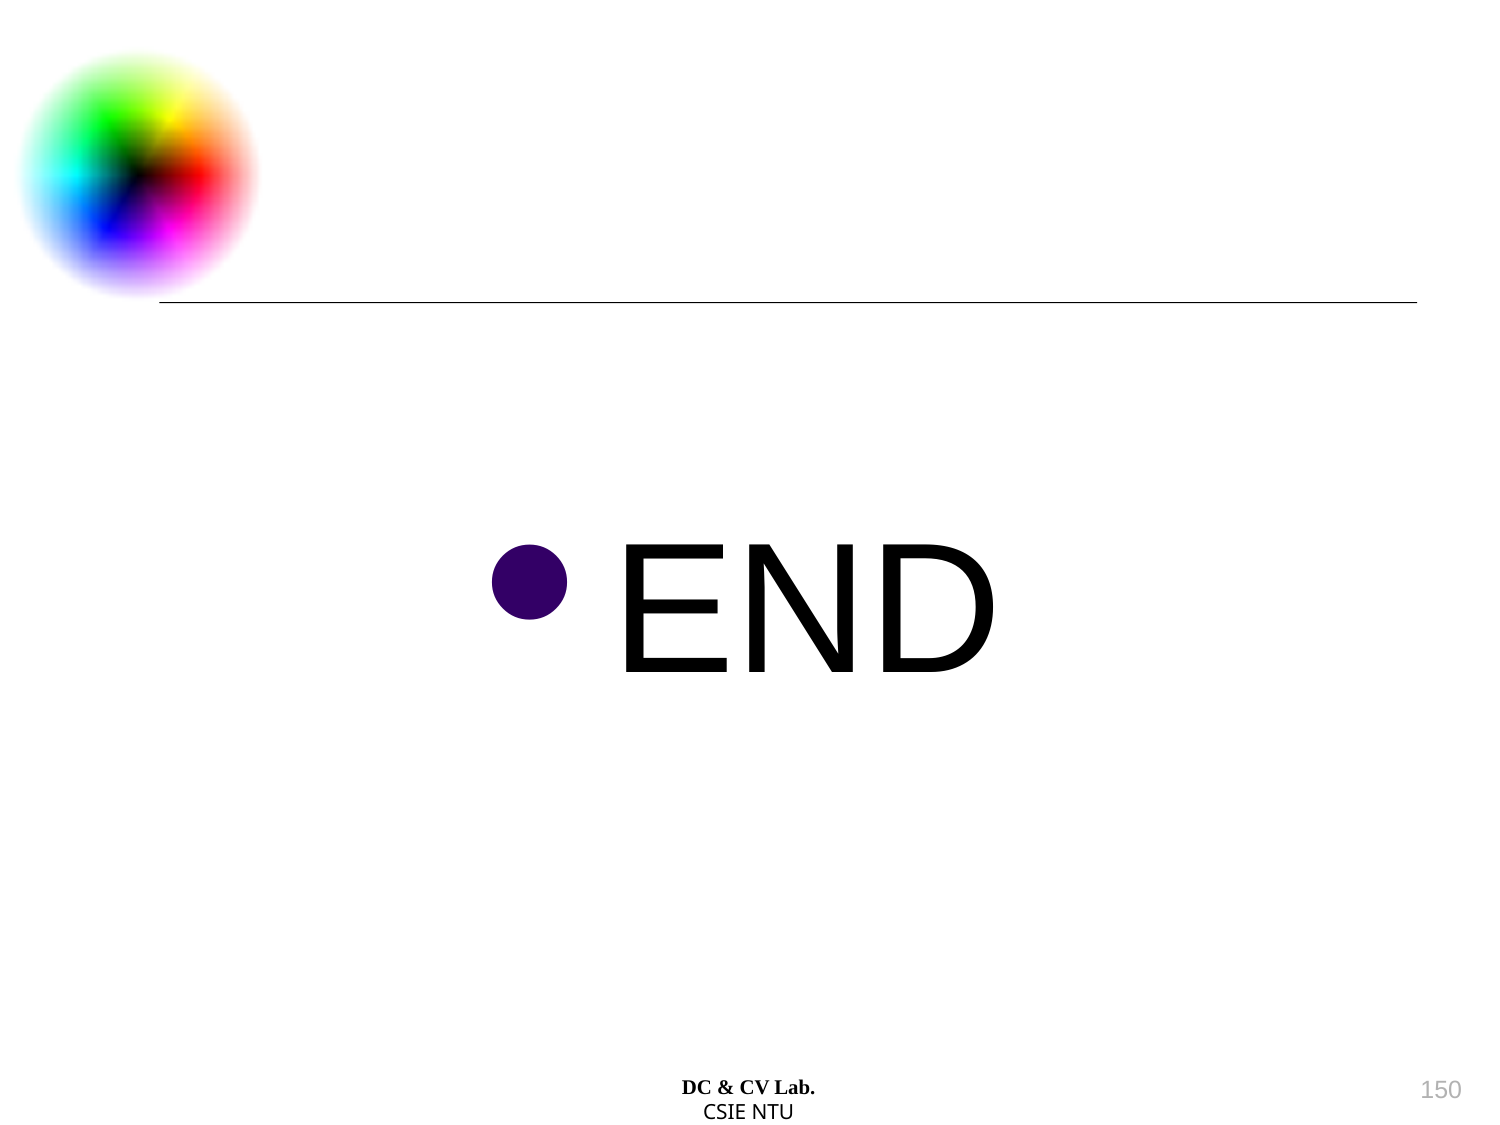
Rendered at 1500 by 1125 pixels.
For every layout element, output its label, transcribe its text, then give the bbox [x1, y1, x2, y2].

slide_number 149 [1139, 1058, 1478, 1119]
list END [466, 479, 1022, 719]
picture [0, 42, 272, 318]
footer DC & CV Lab. CSIE NTU [511, 1066, 987, 1125]
